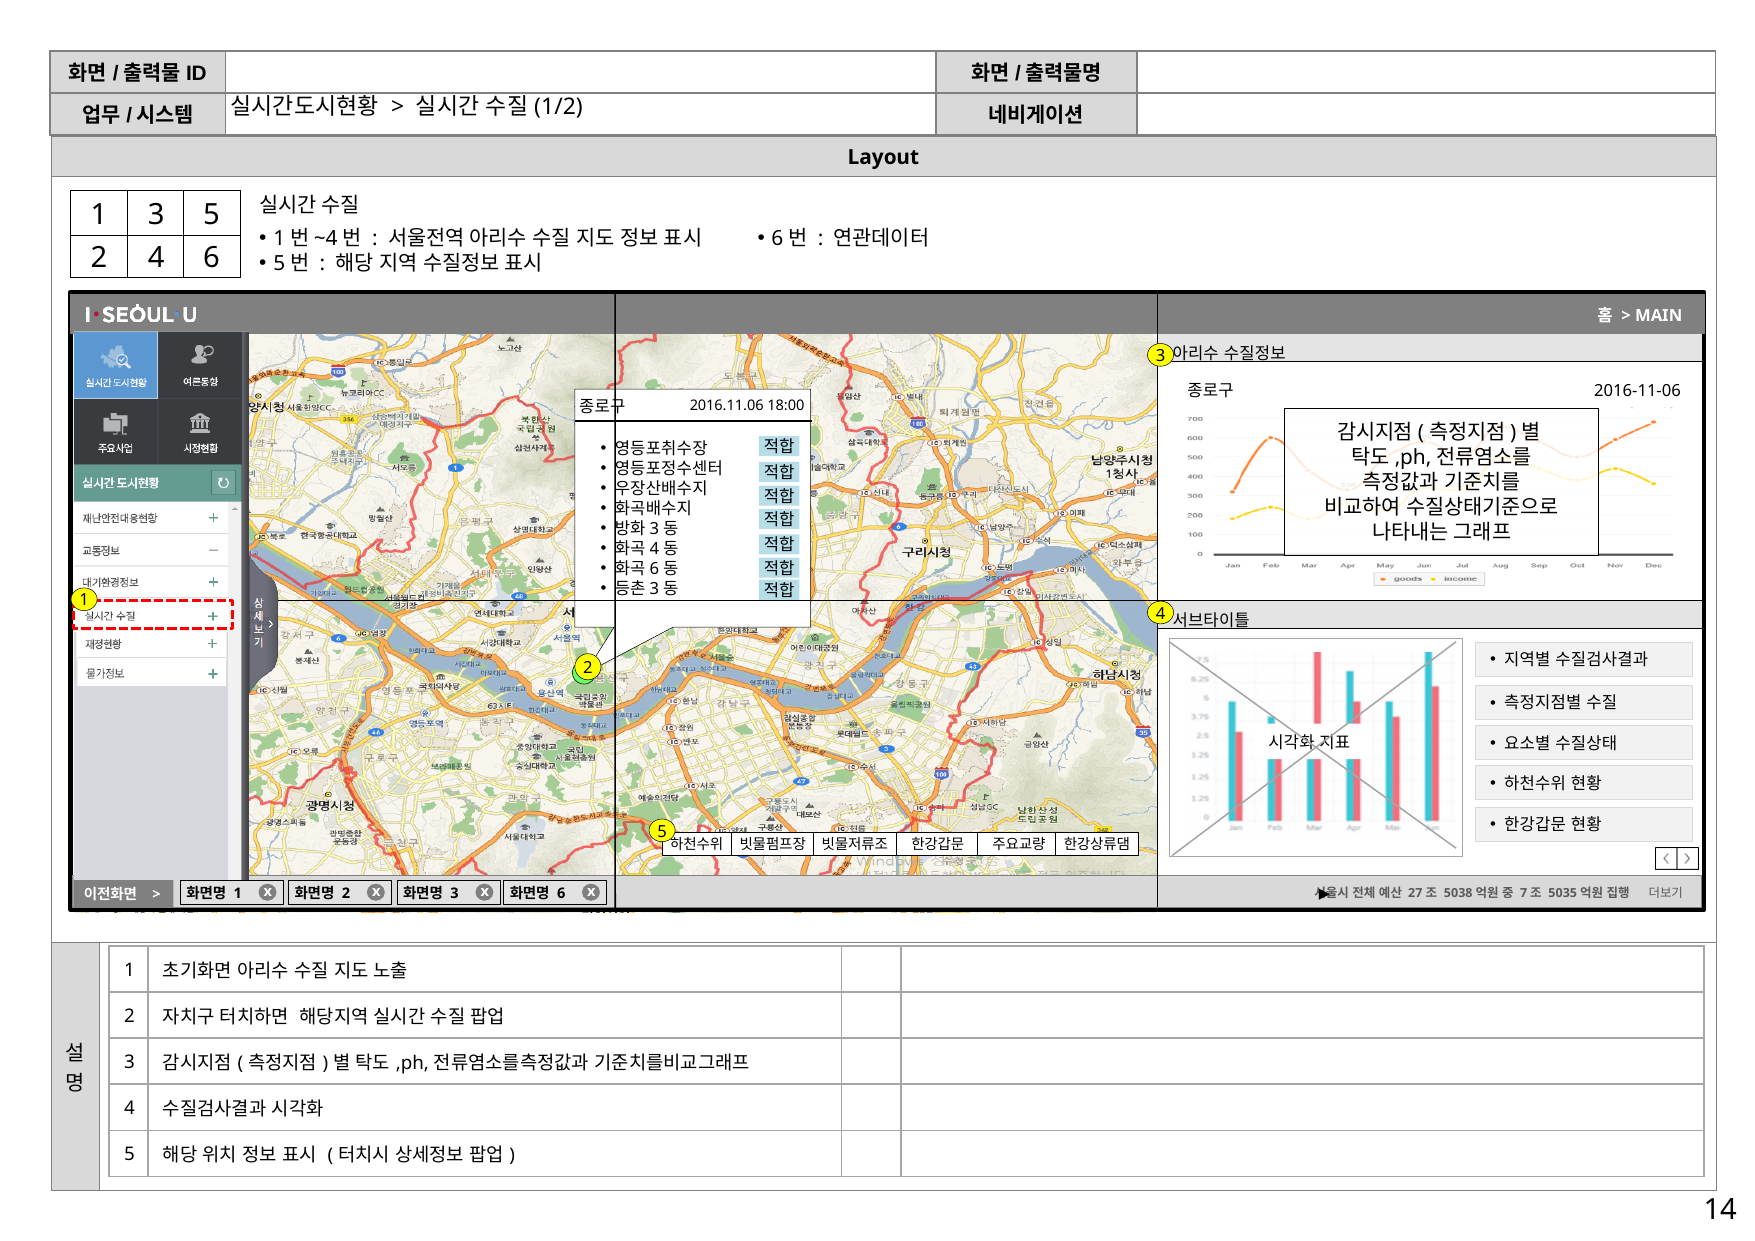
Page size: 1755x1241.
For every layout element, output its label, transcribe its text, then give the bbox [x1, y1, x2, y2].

text_box 5 [181, 188, 242, 233]
text_box 4 [126, 233, 181, 280]
text_box 1 [1158, 601, 1703, 612]
table_cell [902, 1085, 1703, 1130]
table_cell 감시지점(측정지점)별 탁도,ph,전류염소를측정값과 기준치를비교그래프 [149, 1039, 841, 1083]
table_cell 4 [110, 1085, 147, 1130]
table_header [842, 947, 900, 991]
table_cell [902, 1039, 1703, 1083]
picture [73, 294, 310, 880]
table_header [902, 947, 1703, 991]
table_cell 해당 위치 정보 표시 (터치시 상세정보 팝업) [149, 1131, 841, 1176]
table_cell 자치구 터치하면 해당지역 실시간 수질 팝업 [149, 993, 841, 1037]
text_box 실시간도시현황 > 실시간 수질(1/2) [215, 84, 598, 127]
table_cell [842, 1039, 900, 1083]
table_cell [842, 1131, 900, 1176]
text_box 1번~4번 : 서울전역 아리수 수질 지도 정보 표시 5번 : 해당 지역 수질정보 표시 [244, 224, 748, 282]
text_box 1 [68, 601, 614, 887]
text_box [1160, 612, 1705, 911]
text_box 1 [616, 601, 1157, 612]
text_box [620, 612, 1154, 911]
table_cell 2 [110, 993, 147, 1037]
table_cell 5 [110, 1131, 147, 1176]
table_header 초기화면 아리수 수질 지도 노출 [149, 947, 841, 991]
text_box 6 [181, 233, 242, 280]
table_cell [842, 1085, 900, 1130]
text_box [1169, 638, 1699, 871]
text_box 2 [68, 233, 126, 280]
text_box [661, 832, 1139, 856]
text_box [68, 612, 610, 911]
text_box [74, 601, 227, 631]
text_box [68, 291, 614, 599]
text_box 1 [68, 188, 126, 233]
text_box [1158, 291, 1705, 600]
table_header 1 [110, 947, 147, 991]
table_cell [842, 993, 900, 1037]
text_box 실시간 수질 [244, 183, 1704, 224]
table_cell [902, 993, 1703, 1037]
text_box 6번 : 연관데이터 [742, 224, 1492, 257]
table_cell 수질검사결과 시각화 [149, 1085, 841, 1130]
text_box 3 [126, 188, 181, 233]
table_cell [902, 1131, 1703, 1176]
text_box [616, 291, 1157, 599]
table_cell 3 [110, 1039, 147, 1083]
